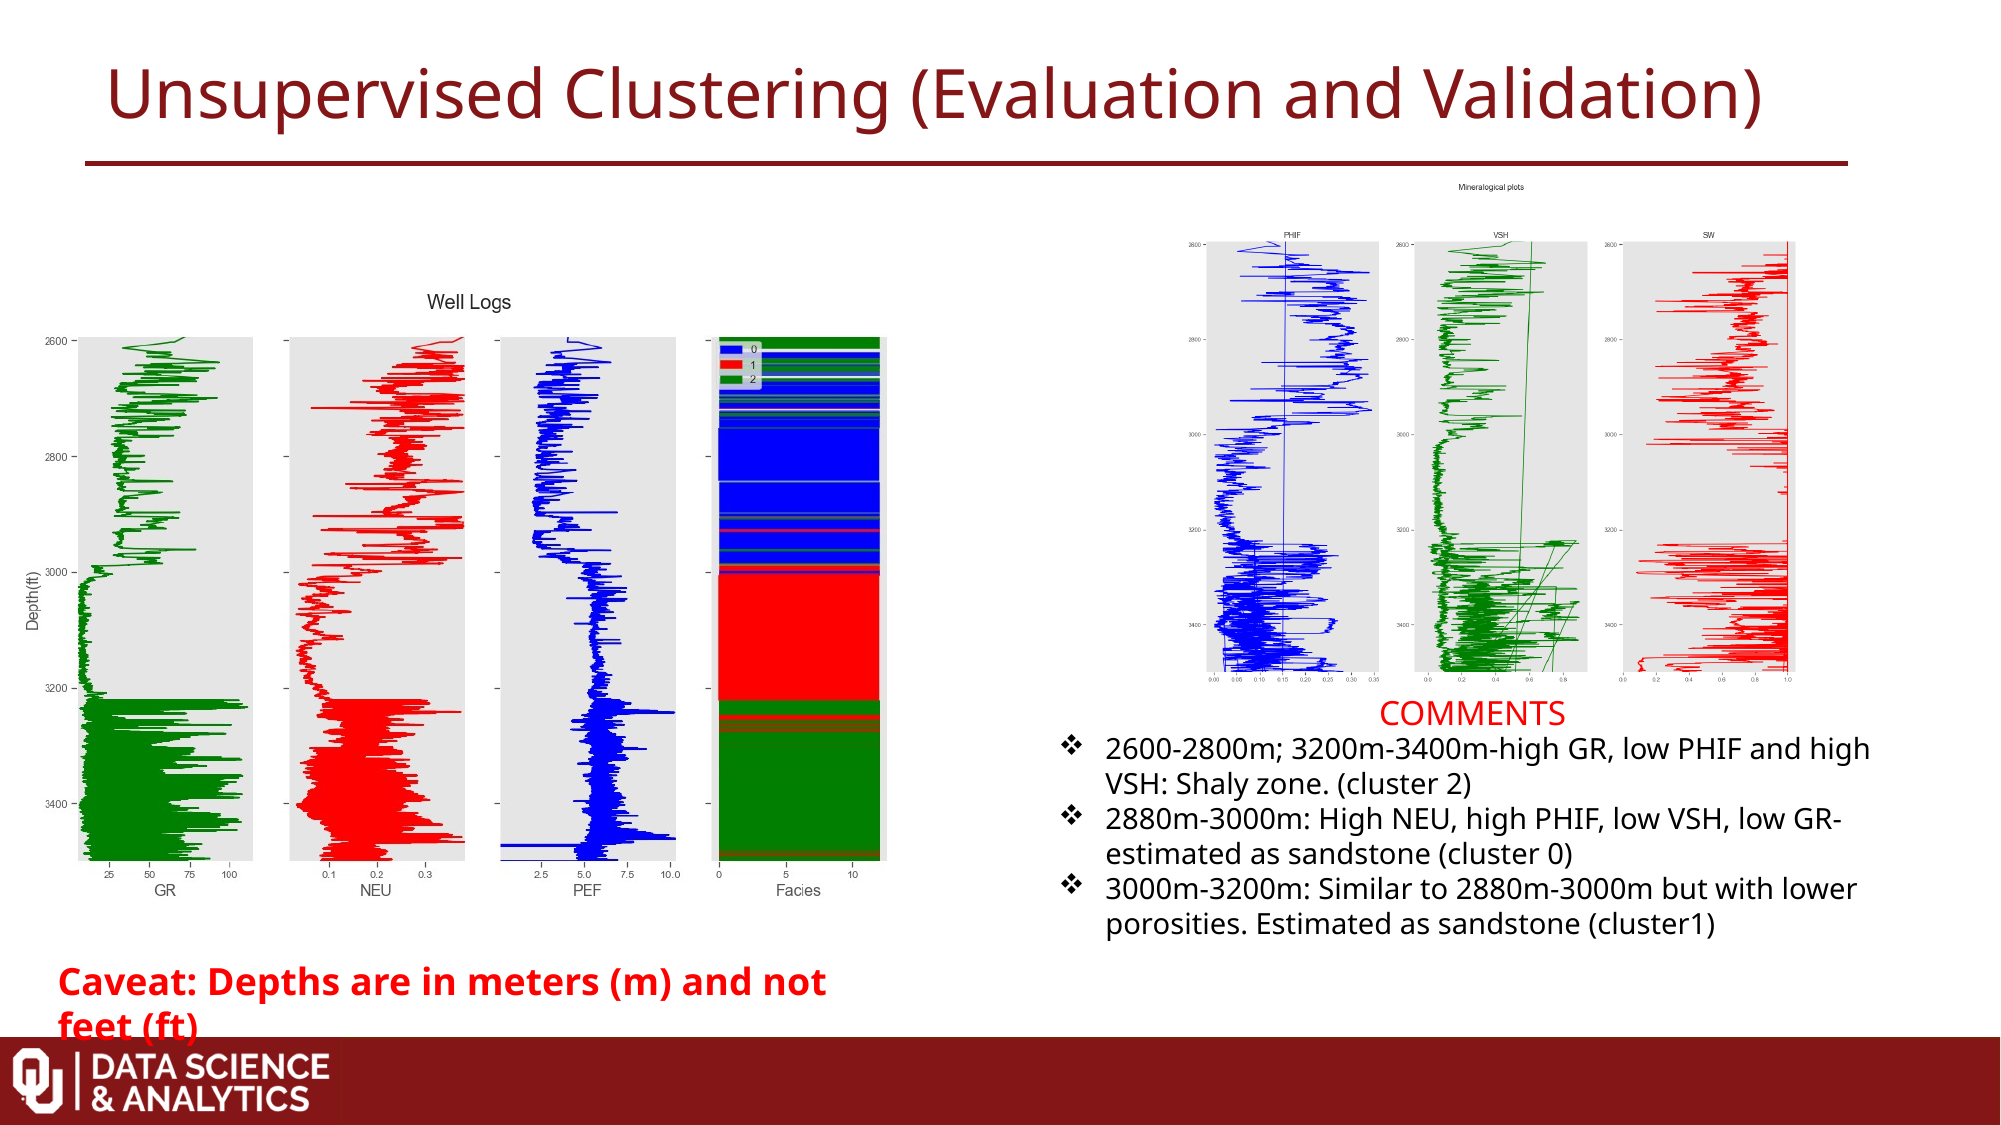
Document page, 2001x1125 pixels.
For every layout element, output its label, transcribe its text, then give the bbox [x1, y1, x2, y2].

text_box 2600-2800m; 3200m-3400m-high GR, low PHIF and high VSH: Shaly zone. (cluster 2) 2880m-3000m: High NEU, high PHIF, low VSH, low GR- estimated as sandstone (cluster 0) 3000m-3200m: Similar to 2880m-3000m but with lower porosities. Estimated as sandstone (cluster1) [1043, 723, 1952, 948]
picture [0, 1037, 341, 1125]
picture [18, 287, 893, 905]
text_box COMMENTS [1168, 685, 1778, 723]
text_box Caveat: Depths are in meters (m) and not feet (ft) [42, 950, 869, 1056]
list Unsupervised Clustering (Evaluation and Validation) [90, 43, 1847, 150]
picture [1184, 180, 1799, 686]
